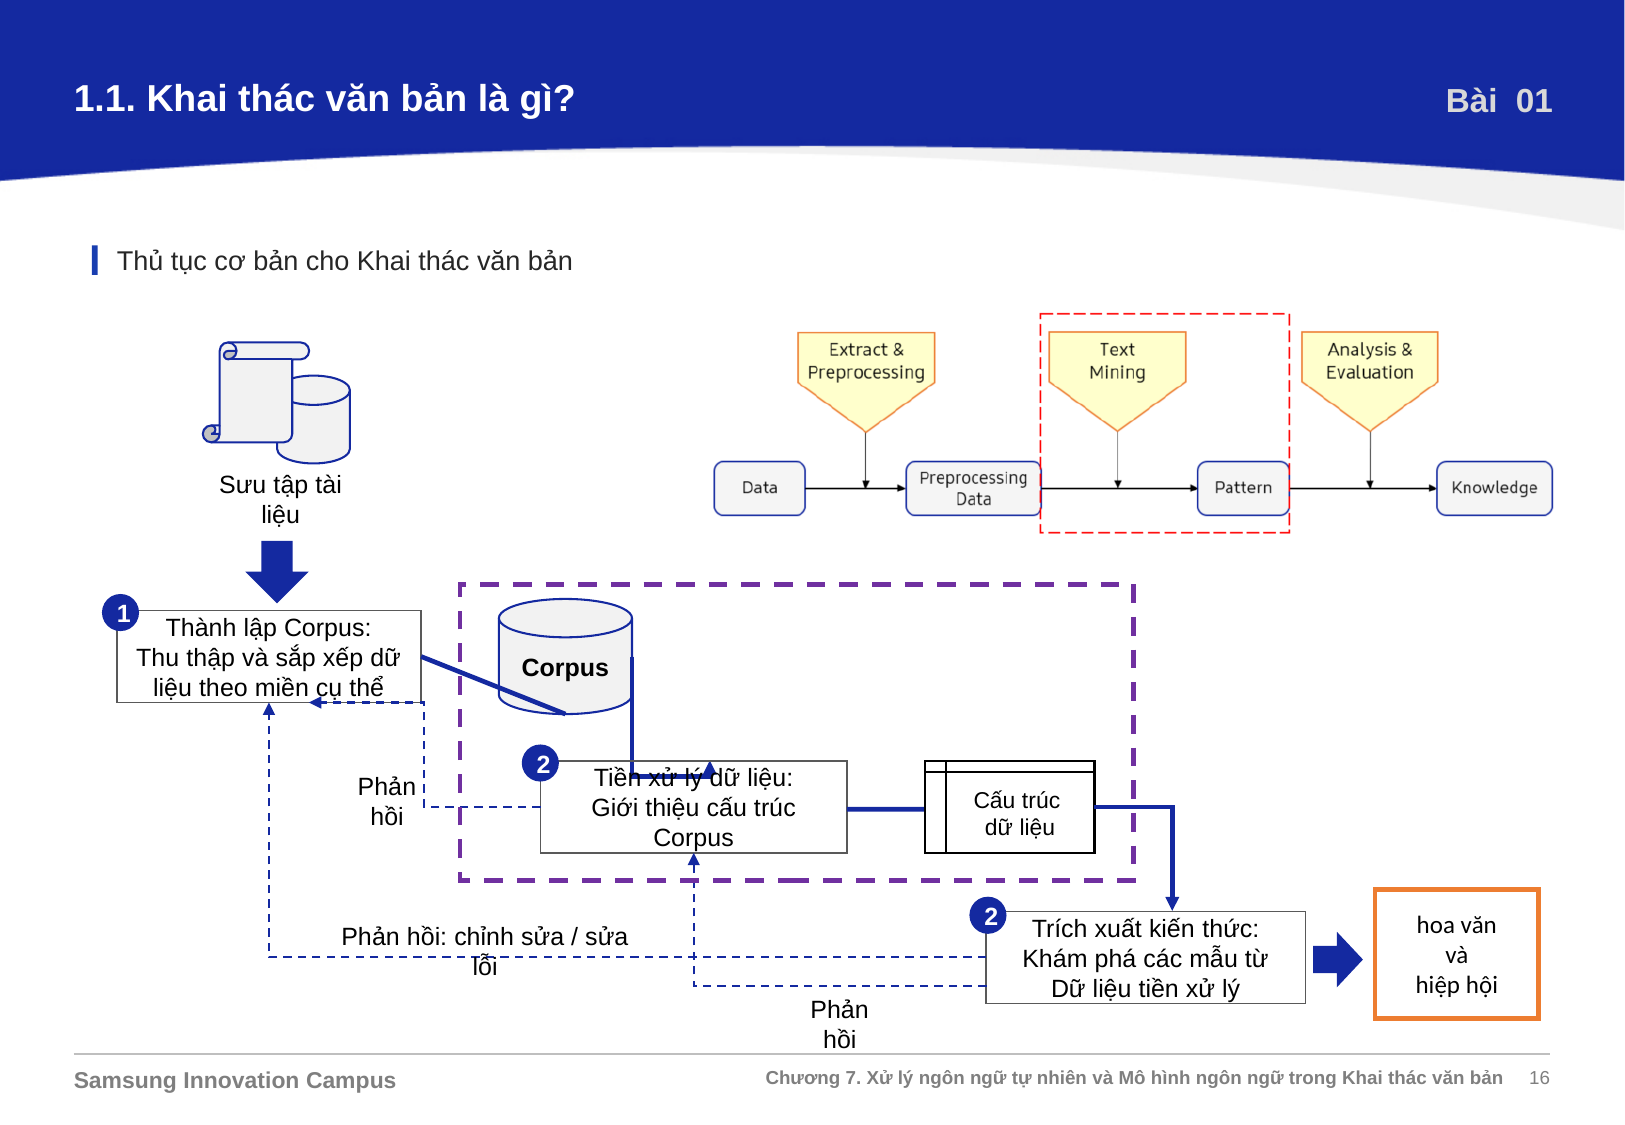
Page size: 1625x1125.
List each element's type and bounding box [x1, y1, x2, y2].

text_box [91, 243, 1533, 277]
picture [0, 0, 1625, 1125]
text_box [73, 73, 1554, 120]
text_box [104, 342, 1540, 1032]
